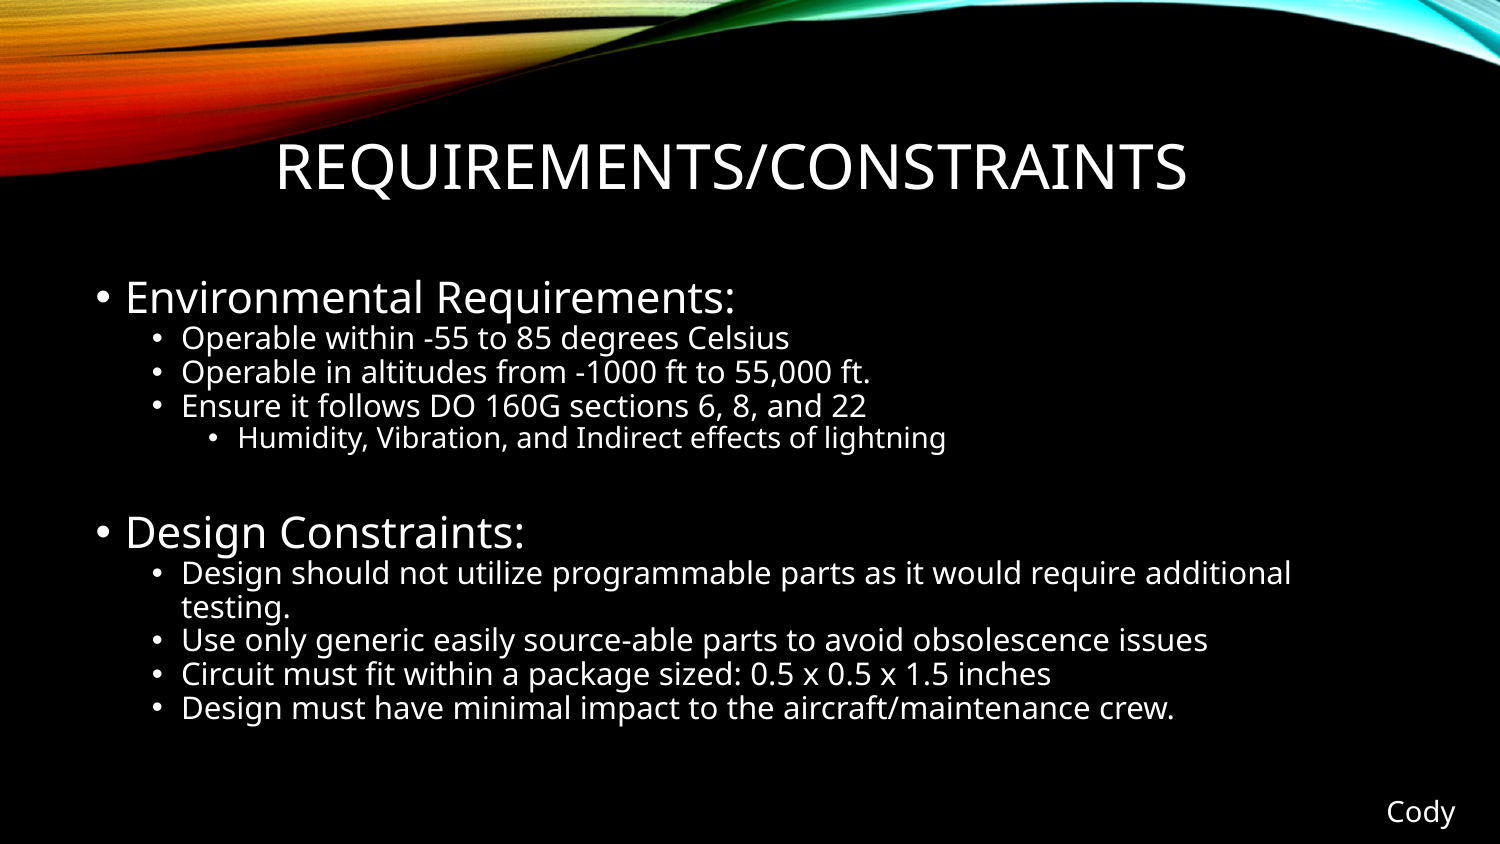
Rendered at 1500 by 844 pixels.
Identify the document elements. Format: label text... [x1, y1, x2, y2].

text_box Cody [1371, 778, 1500, 843]
title REQUIREMENTS/CONSTRAINTS [202, 89, 1262, 249]
picture [0, 0, 1500, 178]
list Environmental Requirements: Operable within -55 to 85 degrees Celsius Operable in altitudes from -1000 ft to 55,000 ft. Ensure it follows DO 160G sections 6, 8, and 22 Humidity, Vibration, and Indirect effects of lightning Design Constraints: Design should not utilize programmable parts as it would require additional testing. Use only generic easily source-able parts to avoid obsolescence issues Circuit must fit within a package sized: 0.5 x 0.5 x 1.5 inches Design must have minimal impact to the aircraft/maintenance crew. [84, 270, 1416, 766]
